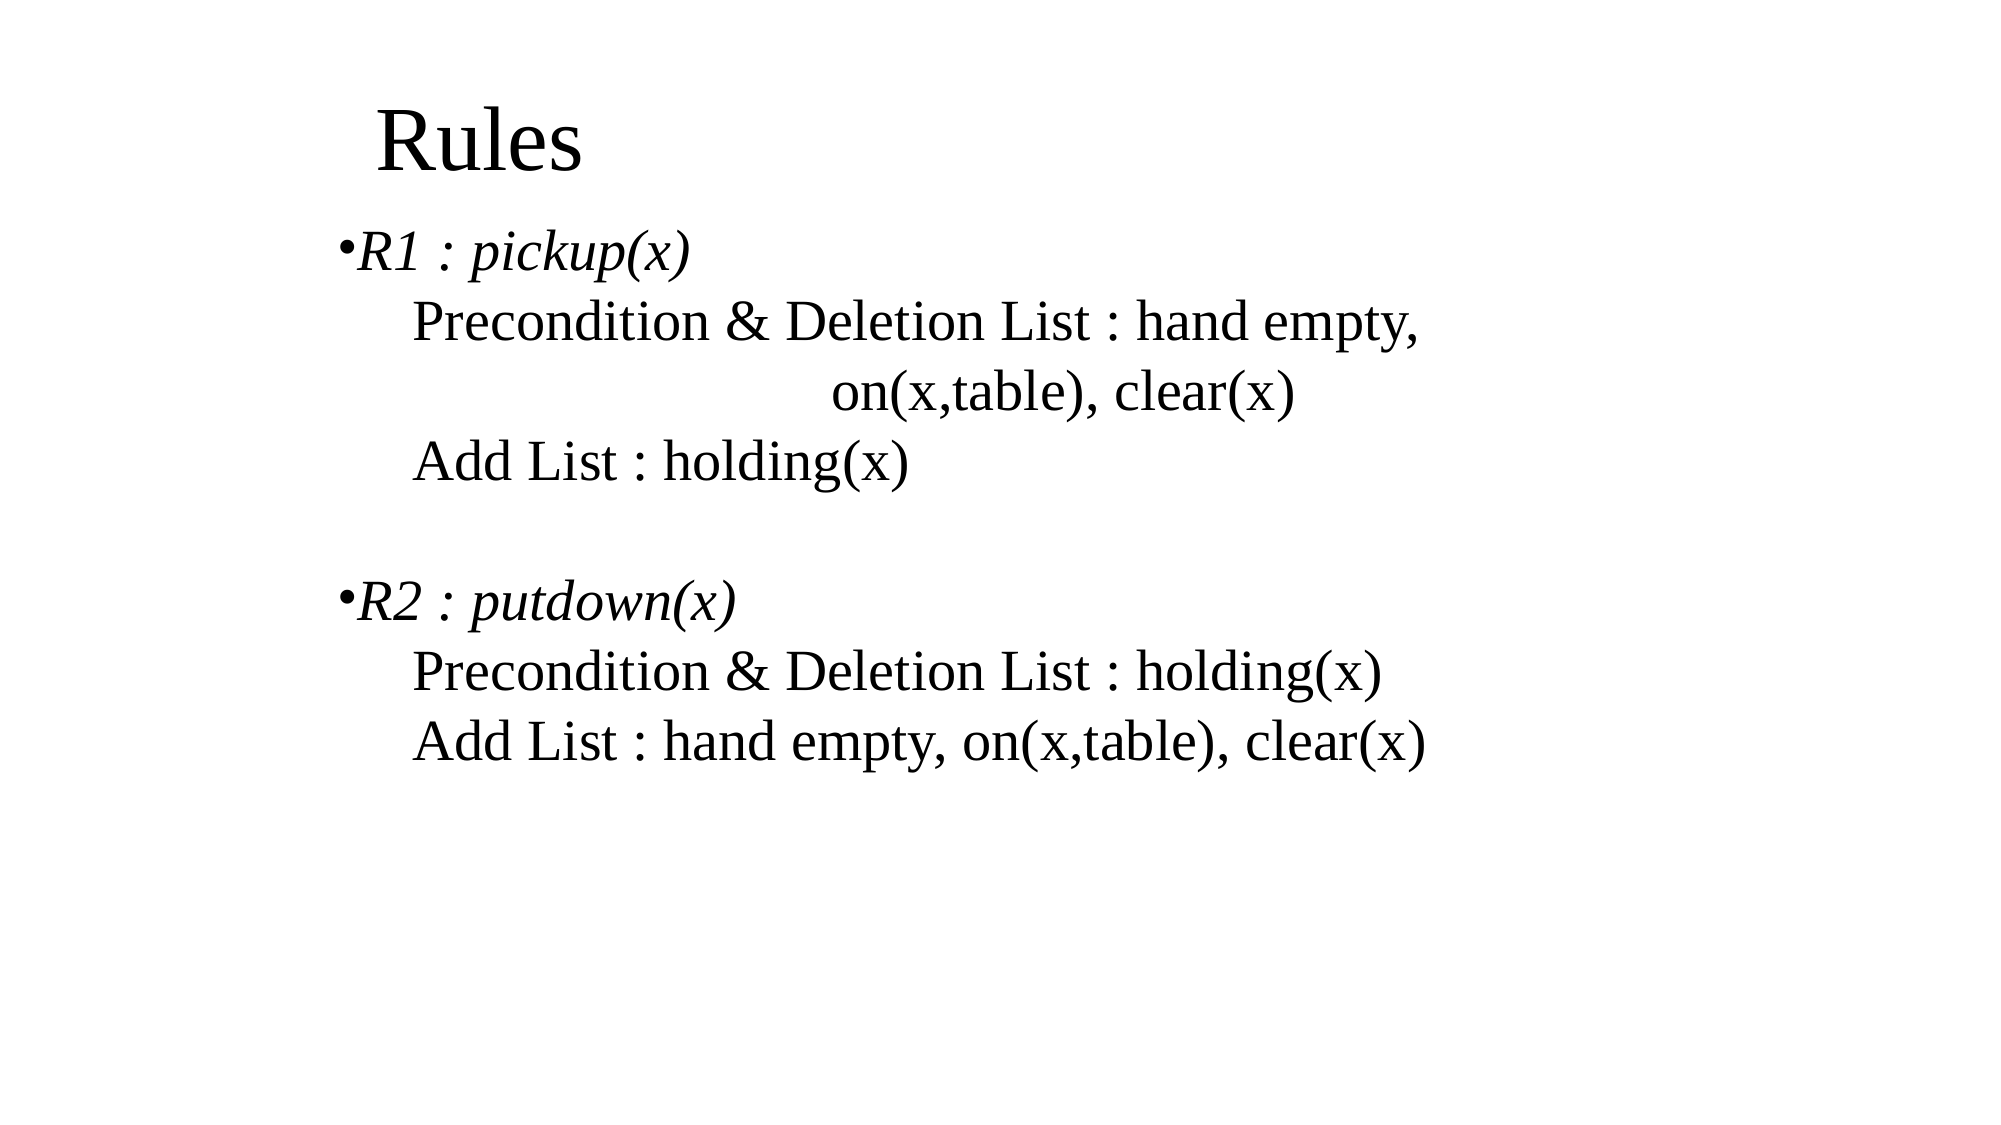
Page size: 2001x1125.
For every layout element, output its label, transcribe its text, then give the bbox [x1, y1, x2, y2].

title Rules [375, 37, 1649, 212]
text_box R1 : pickup(x) Precondition & Deletion List : hand empty, on(x,table), clear(x) Add List : holding(x) R2 : putdown(x) Precondition & Deletion List : holding(x) Add List : hand empty, on(x,table), clear(x) [337, 212, 1713, 913]
